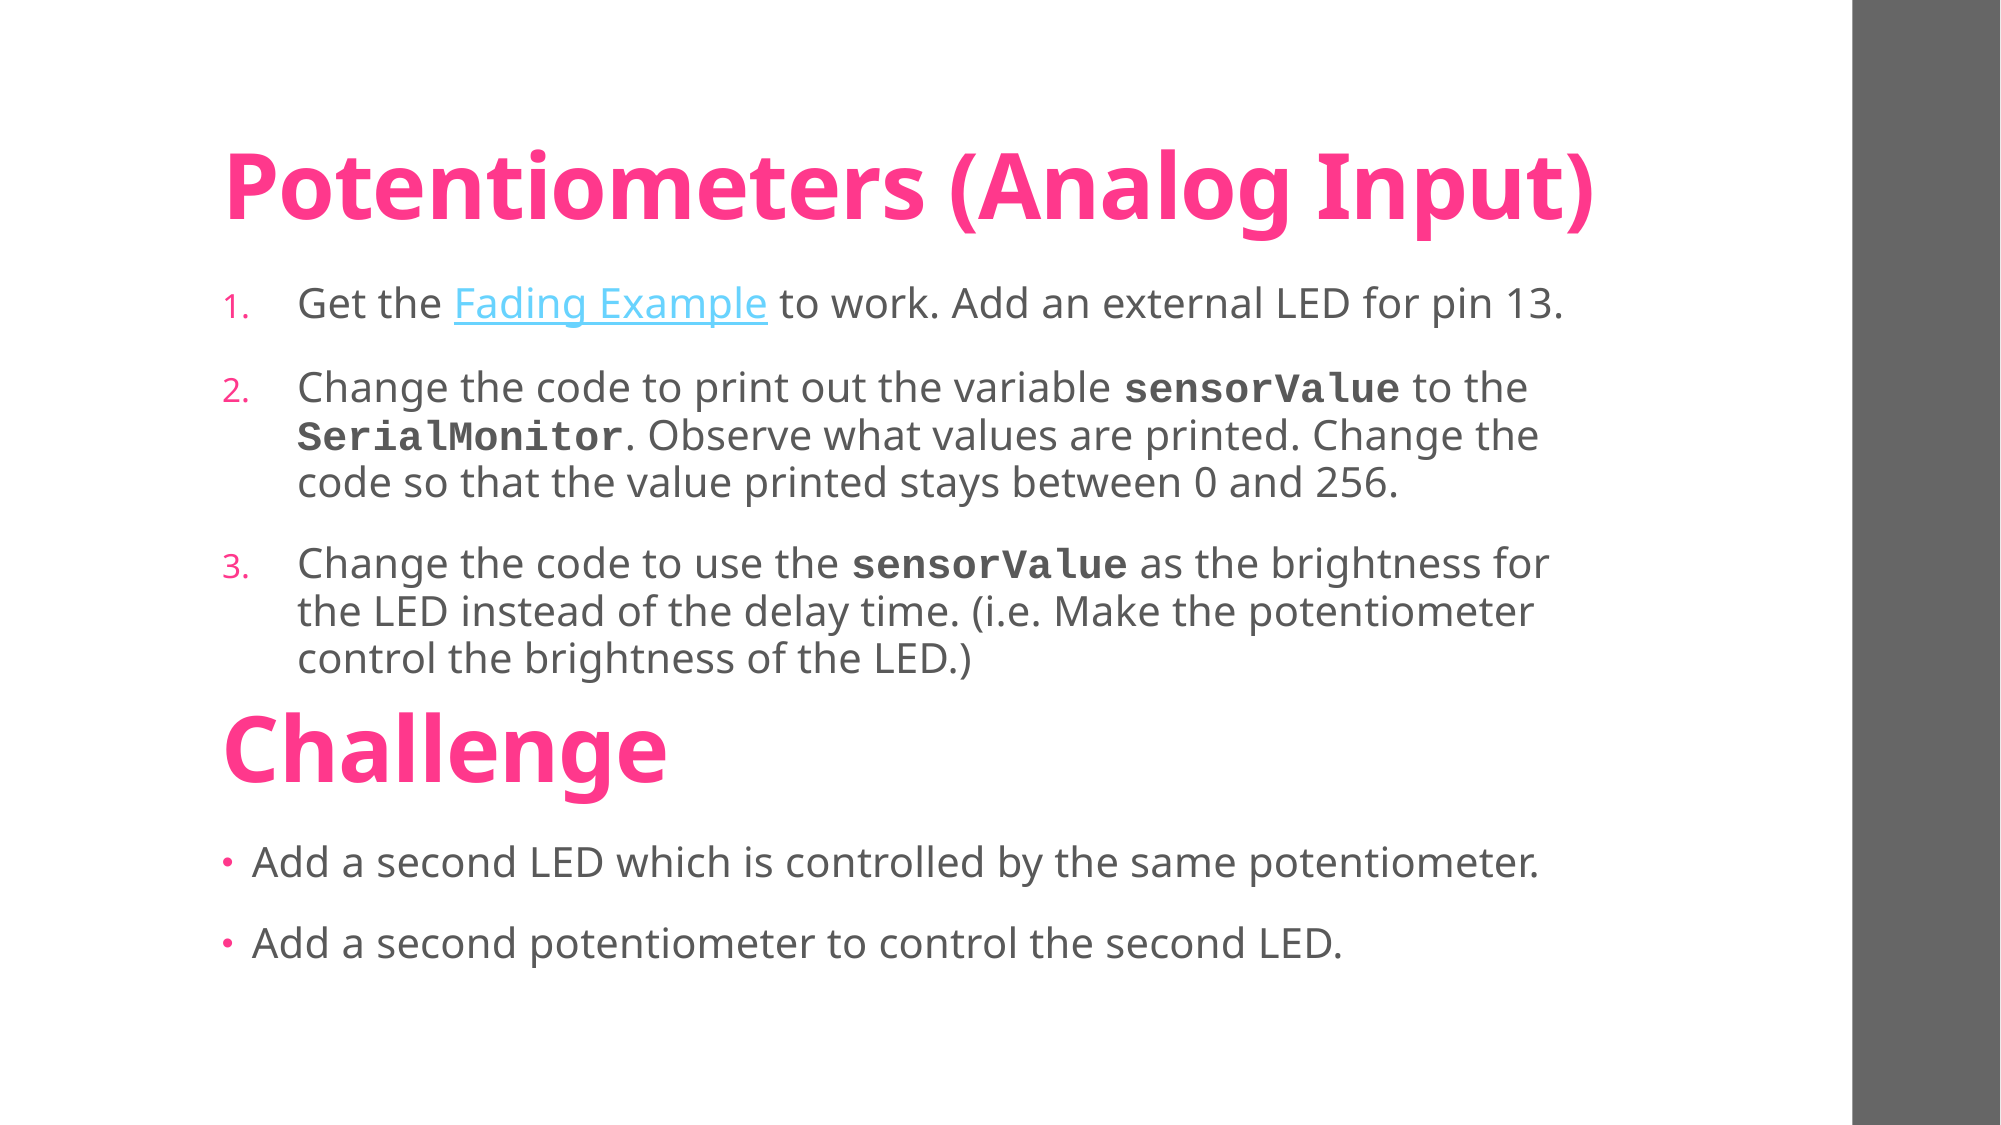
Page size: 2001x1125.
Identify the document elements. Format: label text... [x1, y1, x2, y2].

list Get the Fading Example to work. Add an external LED for pin 13. Change the code to print out the variable sensorValue to the SerialMonitor. Observe what values are printed. Change the code so that the value printed stays between 0 and 256. Change the code to use the sensorValue as the brightness for the LED instead of the delay time. (i.e. Make the potentiometer control the brightness of the LED.) [206, 269, 1617, 575]
text_box Challenge [206, 575, 1797, 810]
title Potentiometers (Analog Input) [206, 12, 1797, 248]
text_box Add a second LED which is controlled by the same potentiometer. Add a second potentiometer to control the second LED. [206, 832, 1617, 1025]
